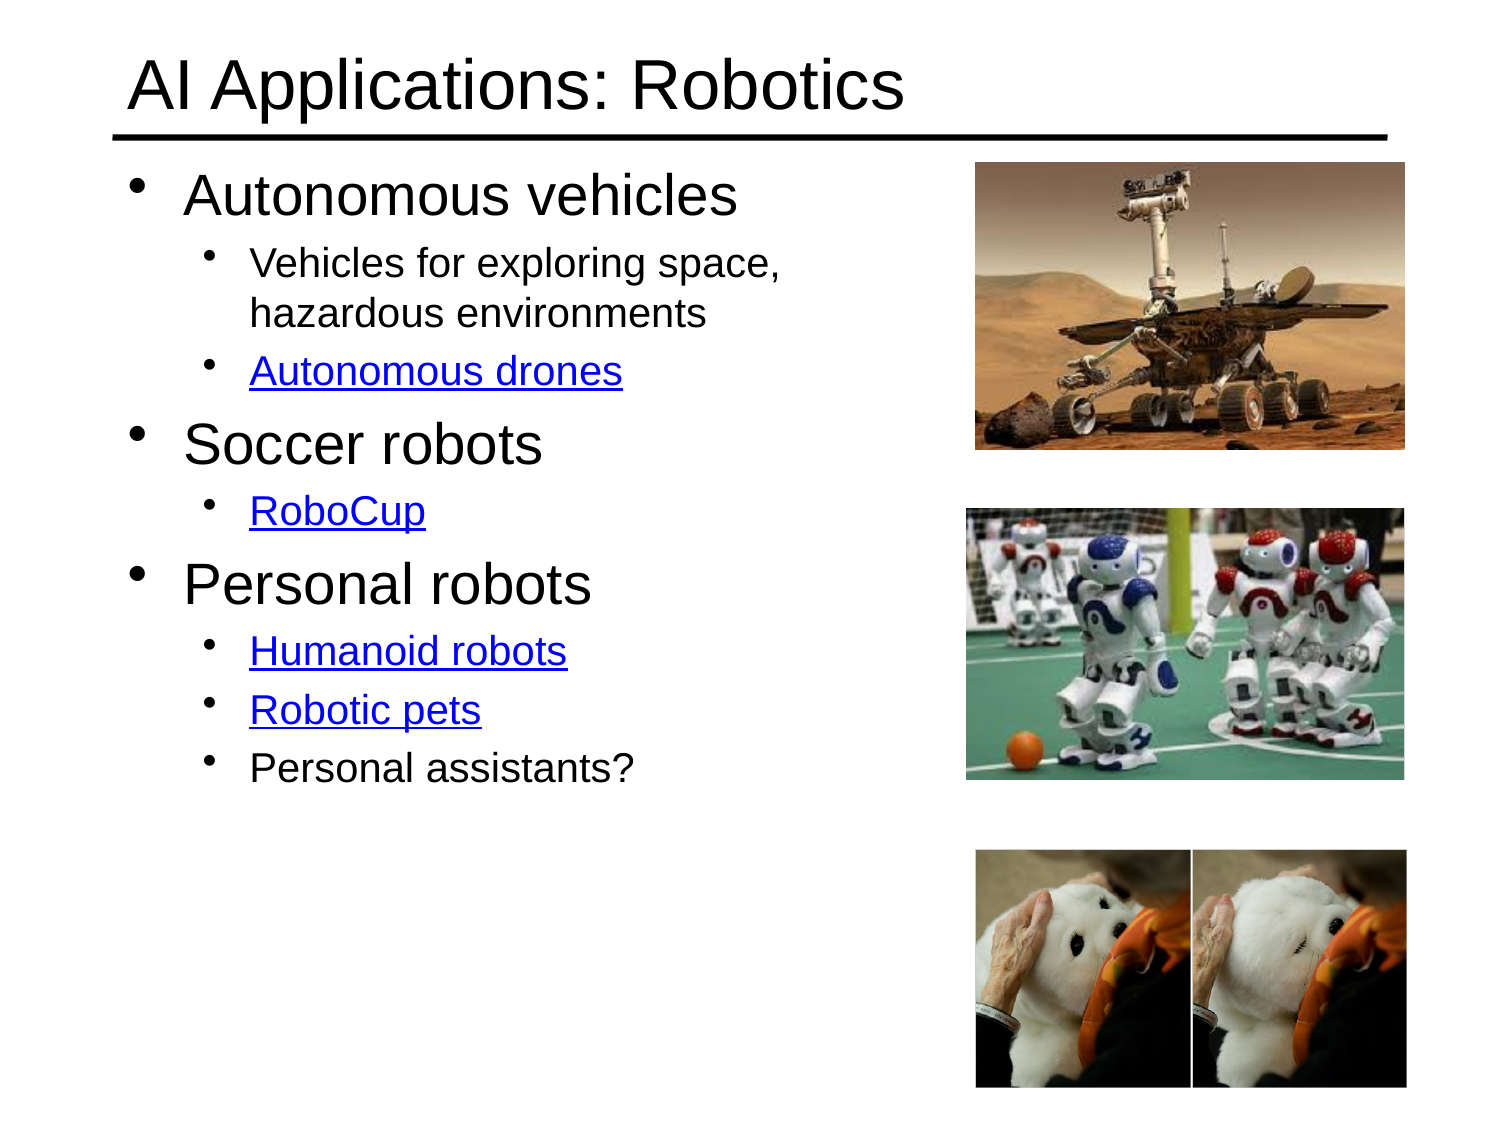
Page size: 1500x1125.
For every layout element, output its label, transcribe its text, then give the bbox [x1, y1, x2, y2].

picture [966, 508, 1405, 780]
title AI Applications: Robotics [112, 12, 1388, 149]
picture [974, 162, 1405, 451]
list Autonomous vehicles Vehicles for exploring space, hazardous environments Autonomous drones Soccer robots RoboCup Personal robots Humanoid robots Robotic pets Personal assistants? [112, 149, 1388, 1013]
picture [974, 849, 1407, 1088]
